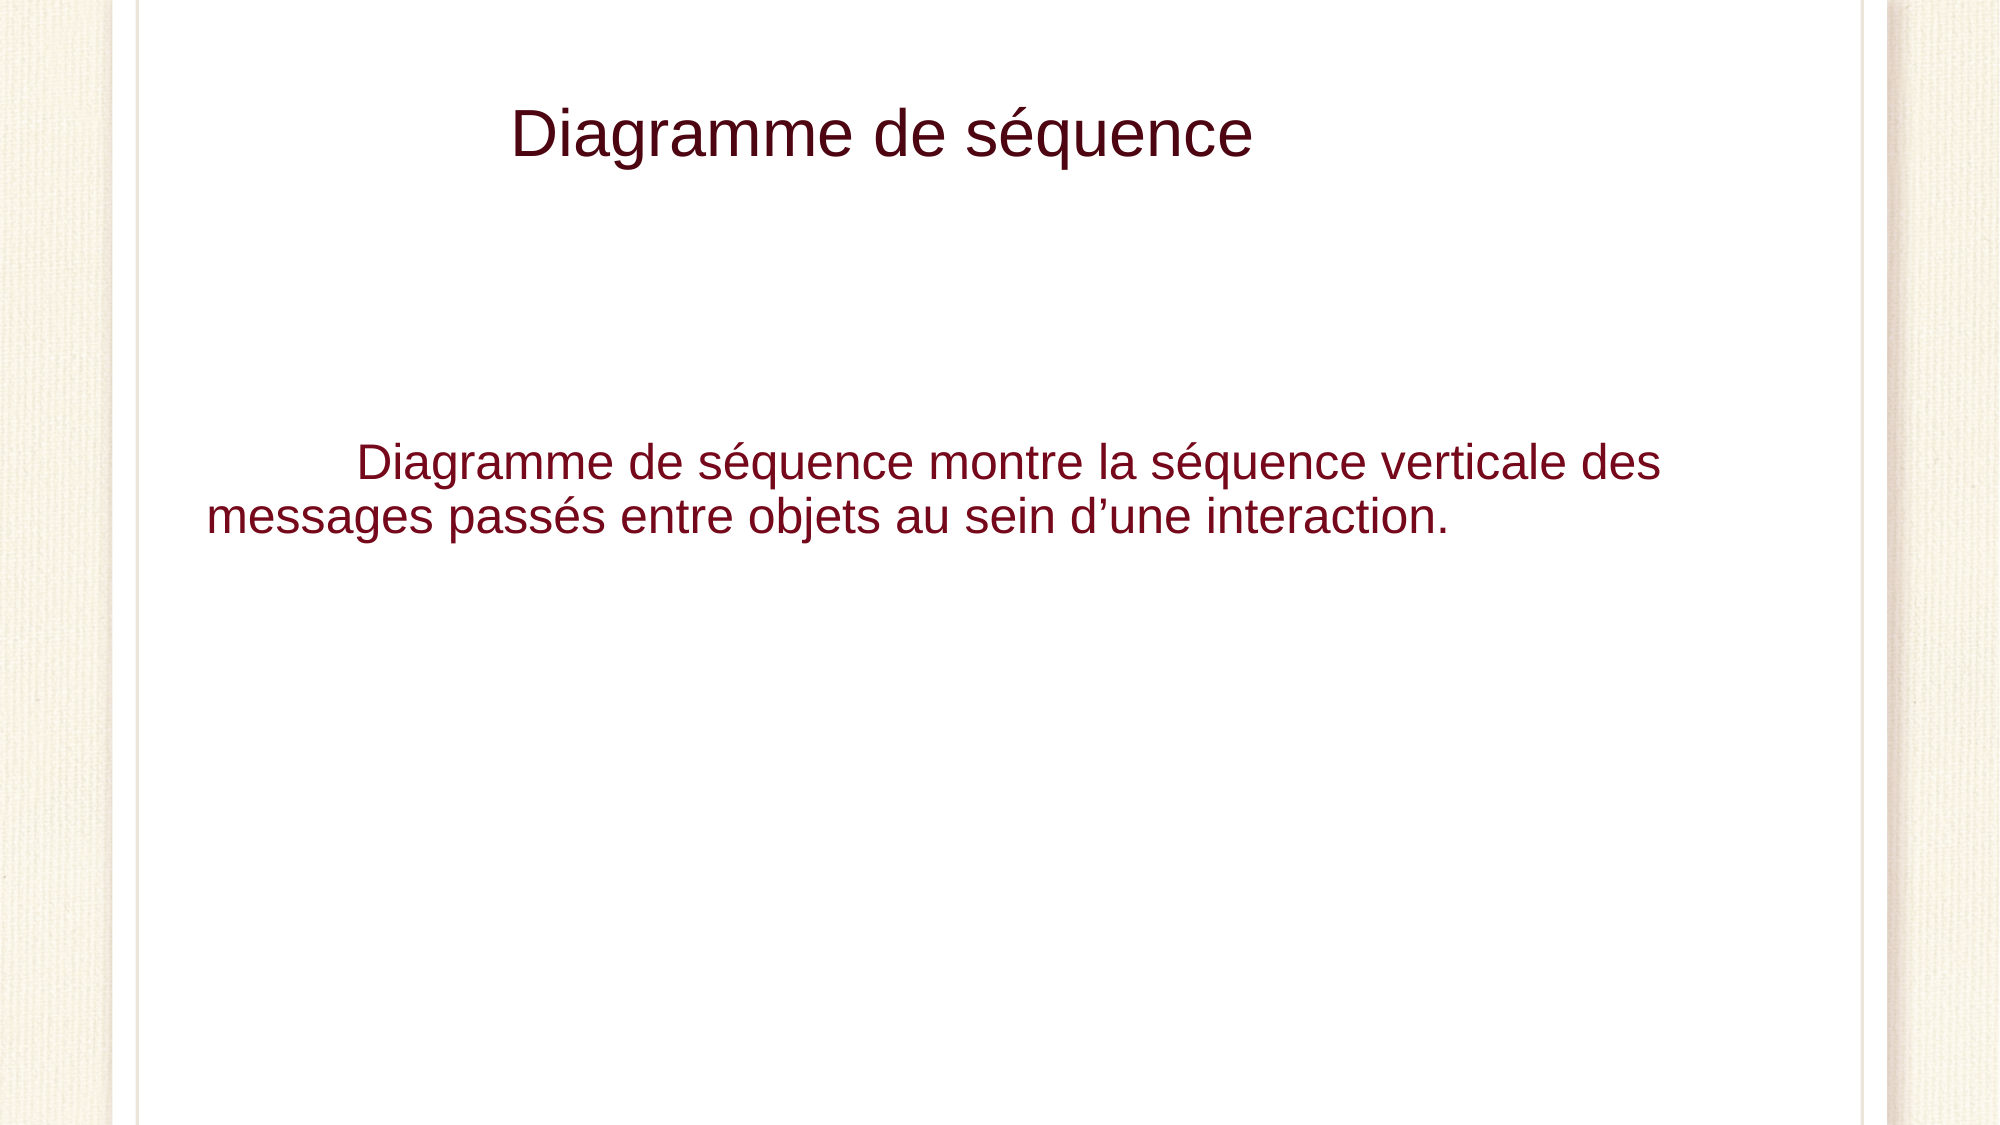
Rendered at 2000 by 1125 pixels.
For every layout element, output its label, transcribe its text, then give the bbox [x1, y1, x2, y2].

picture [0, 0, 112, 1125]
picture [1888, 0, 2000, 1125]
subtitle Diagramme de séquence montre la séquence verticale des messages passés entre objets au sein d’une interaction. [191, 375, 1844, 962]
text_box Diagramme de séquence [495, 81, 1340, 177]
